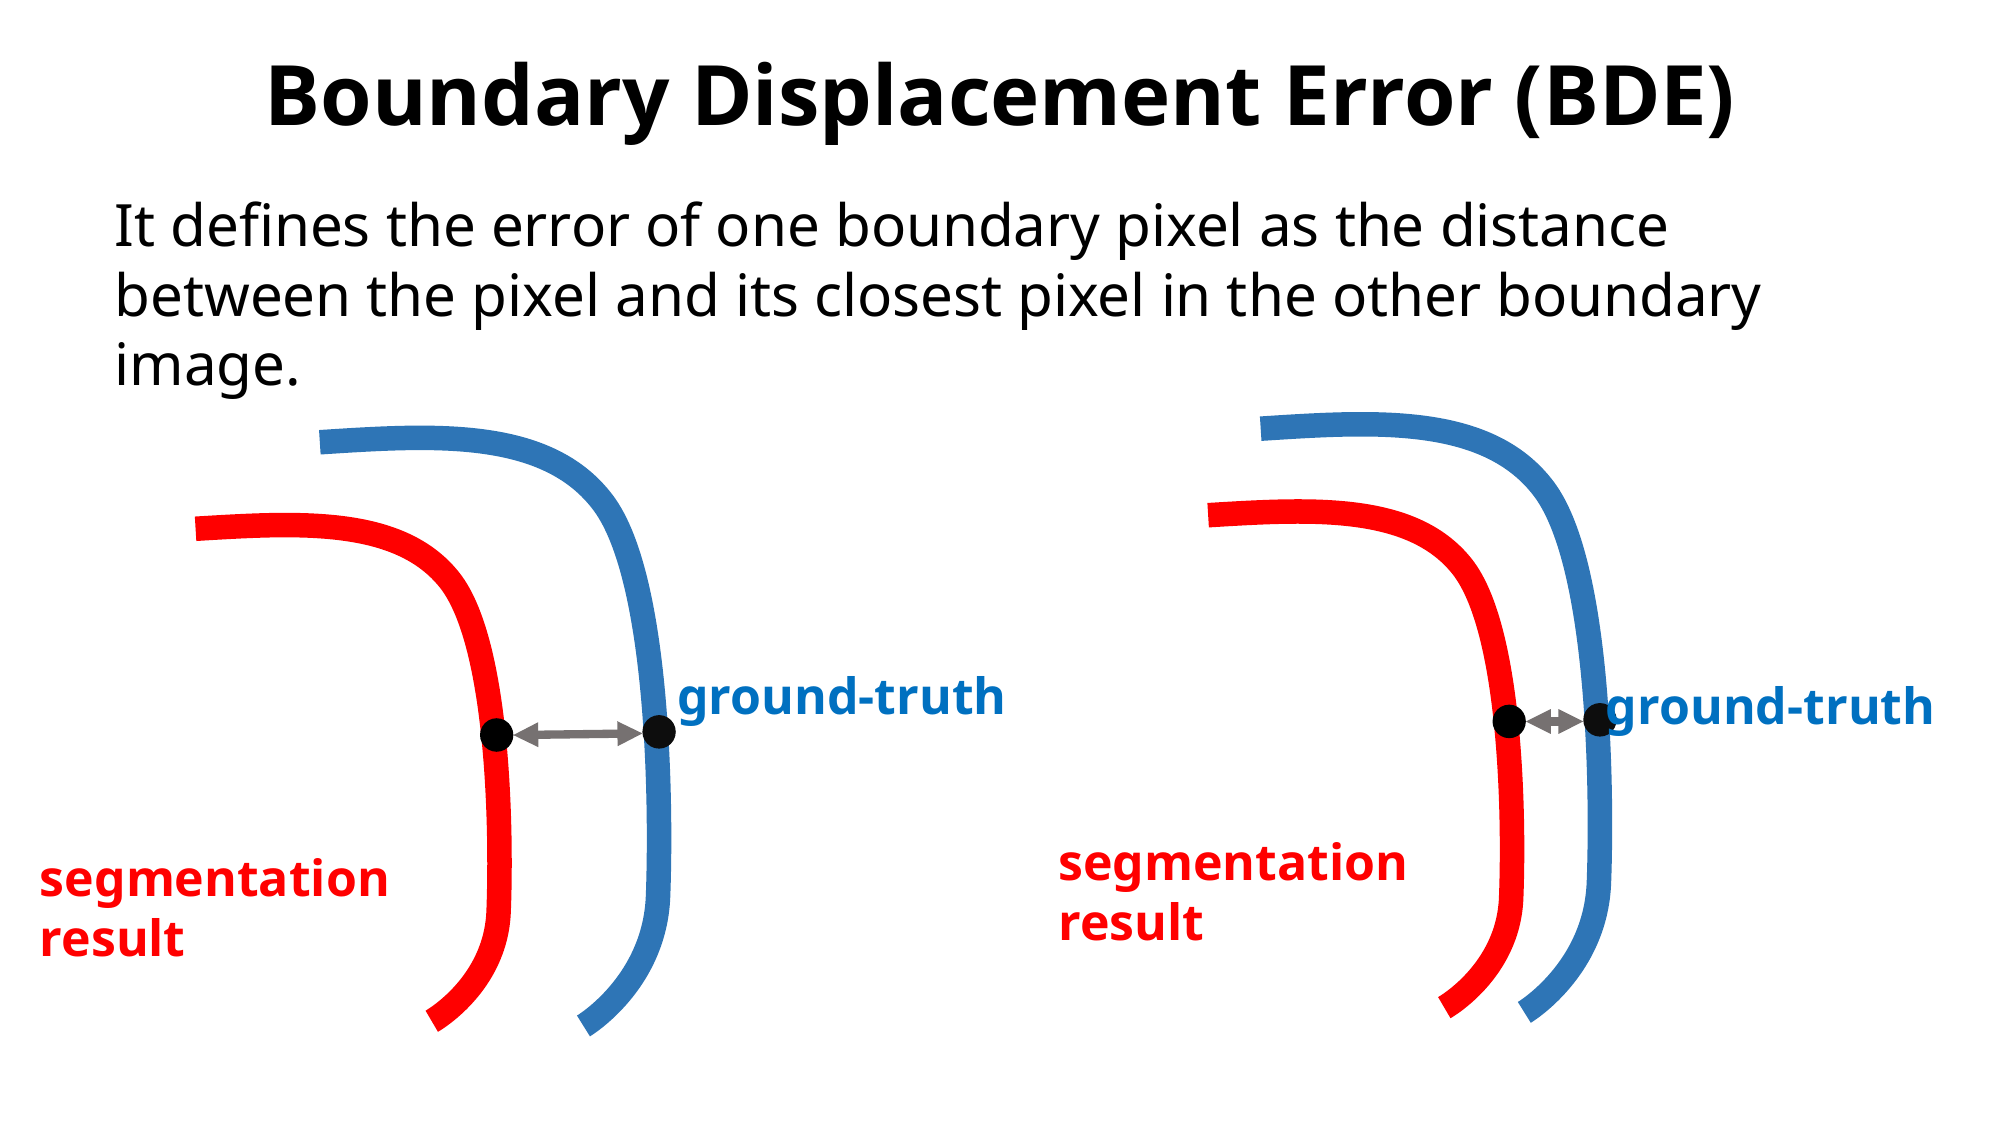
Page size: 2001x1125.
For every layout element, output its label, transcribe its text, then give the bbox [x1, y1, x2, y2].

text_box [195, 524, 501, 945]
text_box [319, 436, 661, 1027]
text_box [1260, 423, 1601, 1014]
text_box [641, 714, 677, 750]
text_box [478, 717, 515, 753]
text_box [1491, 703, 1527, 740]
text_box segmentation result [25, 839, 494, 974]
text_box [1208, 510, 1438, 823]
text_box It defines the error of one boundary pixel as the distance between the pixel and its closest pixel in the other boundary image. [99, 180, 1924, 475]
text_box [1420, 959, 1494, 1009]
text_box ground-truth [1591, 666, 1951, 742]
text_box ground-truth [662, 657, 1022, 733]
text_box Boundary Displacement Error (BDE) [216, 35, 1807, 150]
text_box segmentation result [1043, 823, 1513, 959]
text_box [409, 974, 481, 1023]
text_box [1582, 704, 1591, 736]
